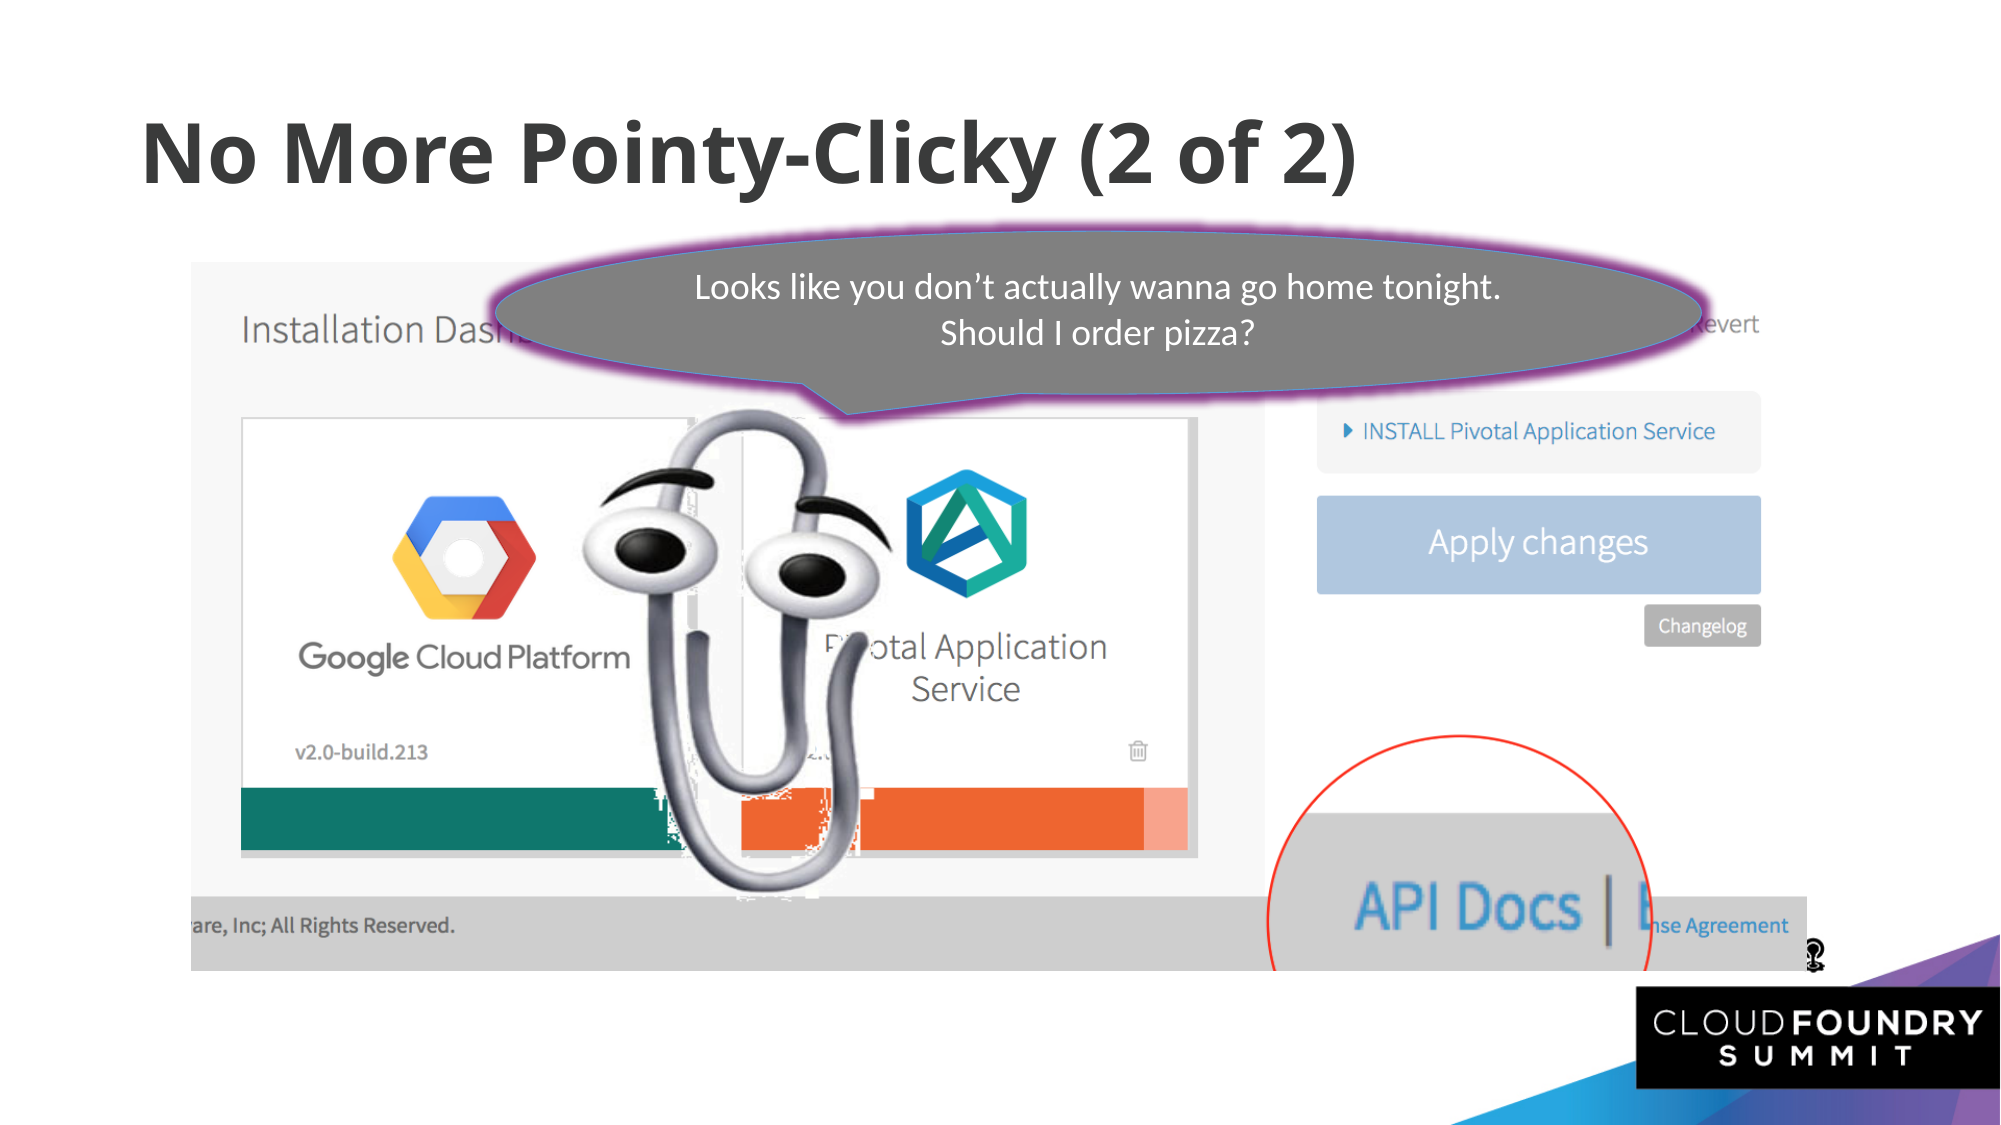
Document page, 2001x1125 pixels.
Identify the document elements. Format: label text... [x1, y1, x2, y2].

list No More Pointy-Clicky (2 of 2) [125, 104, 1875, 218]
picture [0, 0, 2001, 1125]
list [125, 262, 1875, 990]
text_box Looks like you don’t actually wanna go home tonight. Should I order pizza? [623, 230, 1574, 262]
